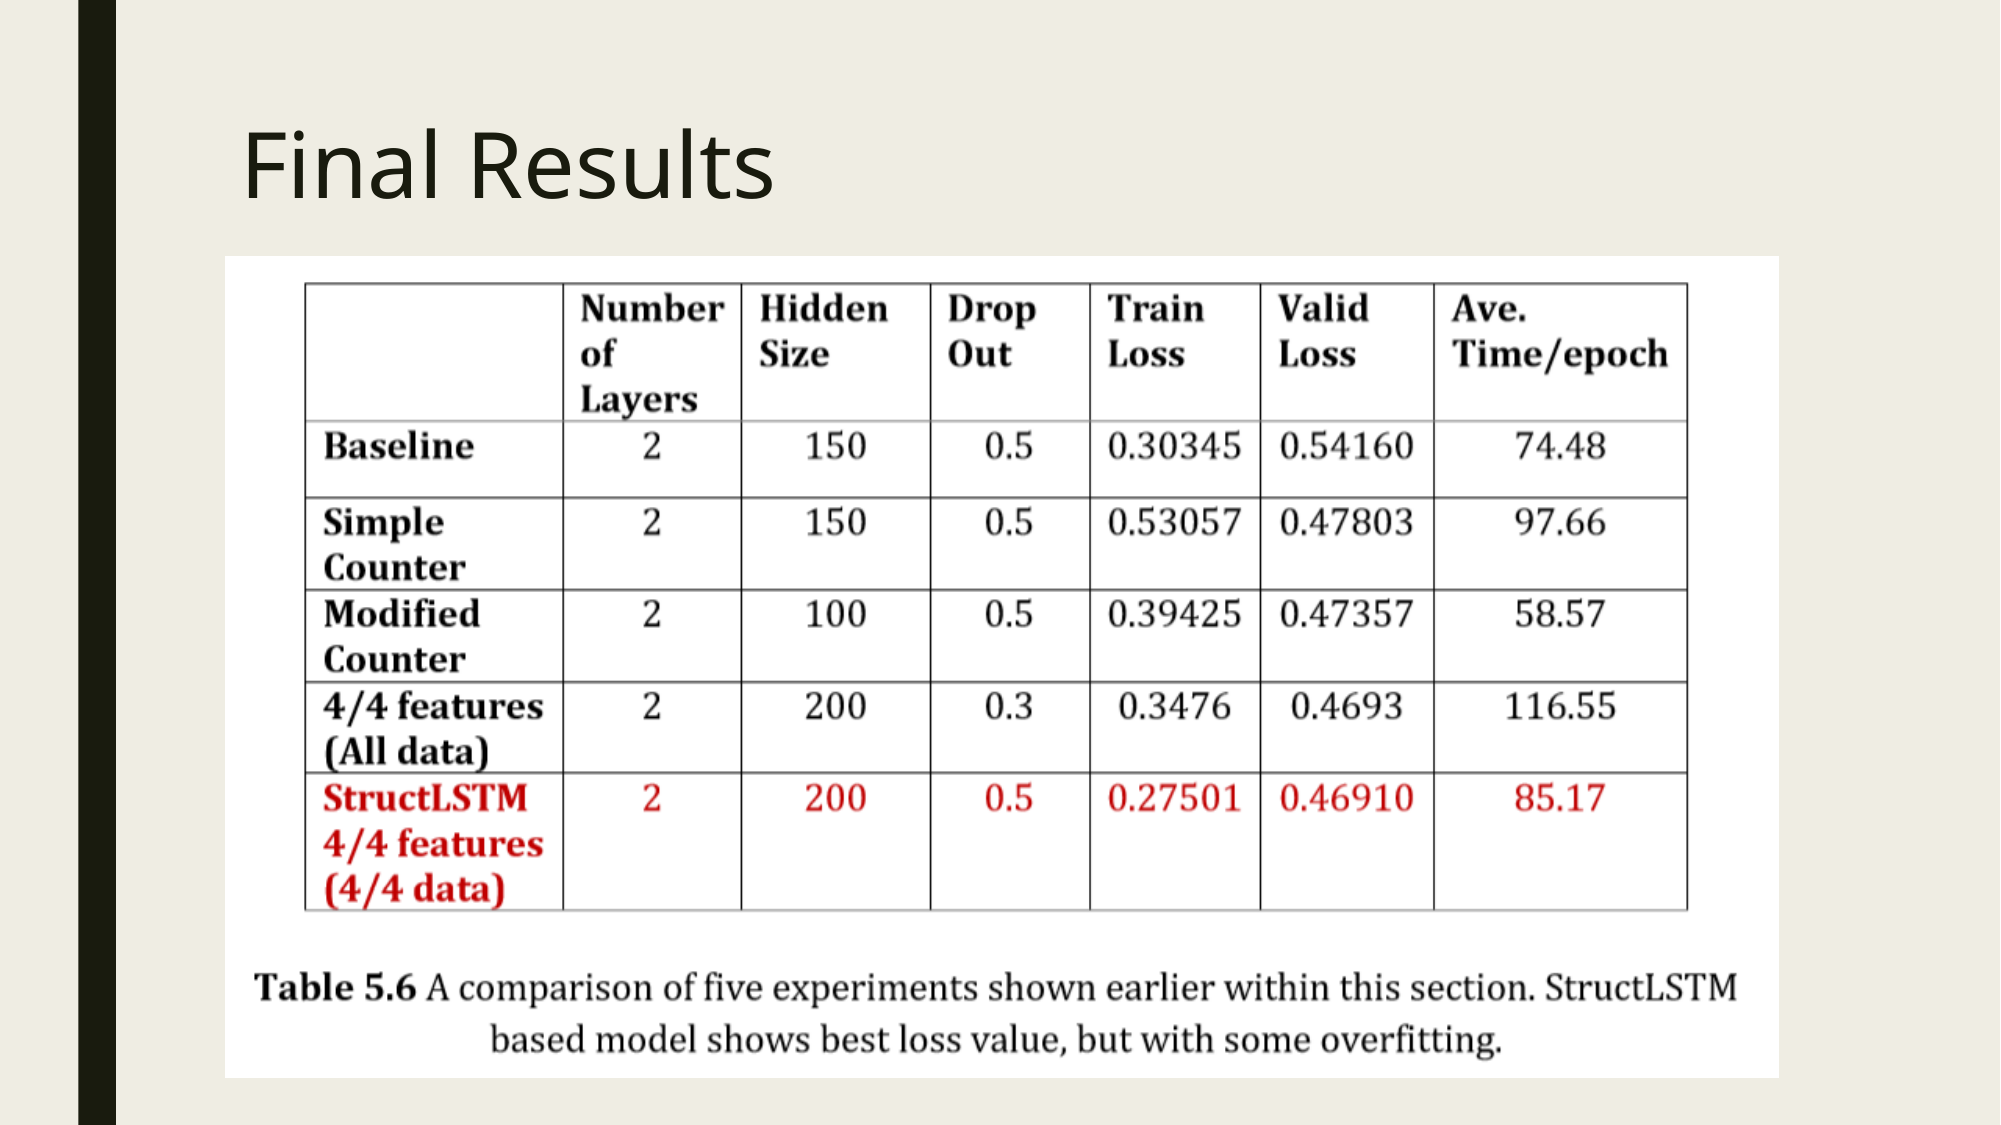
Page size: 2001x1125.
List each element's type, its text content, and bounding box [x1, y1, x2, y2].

title Final Results [225, 112, 1800, 237]
picture [224, 256, 1779, 1078]
